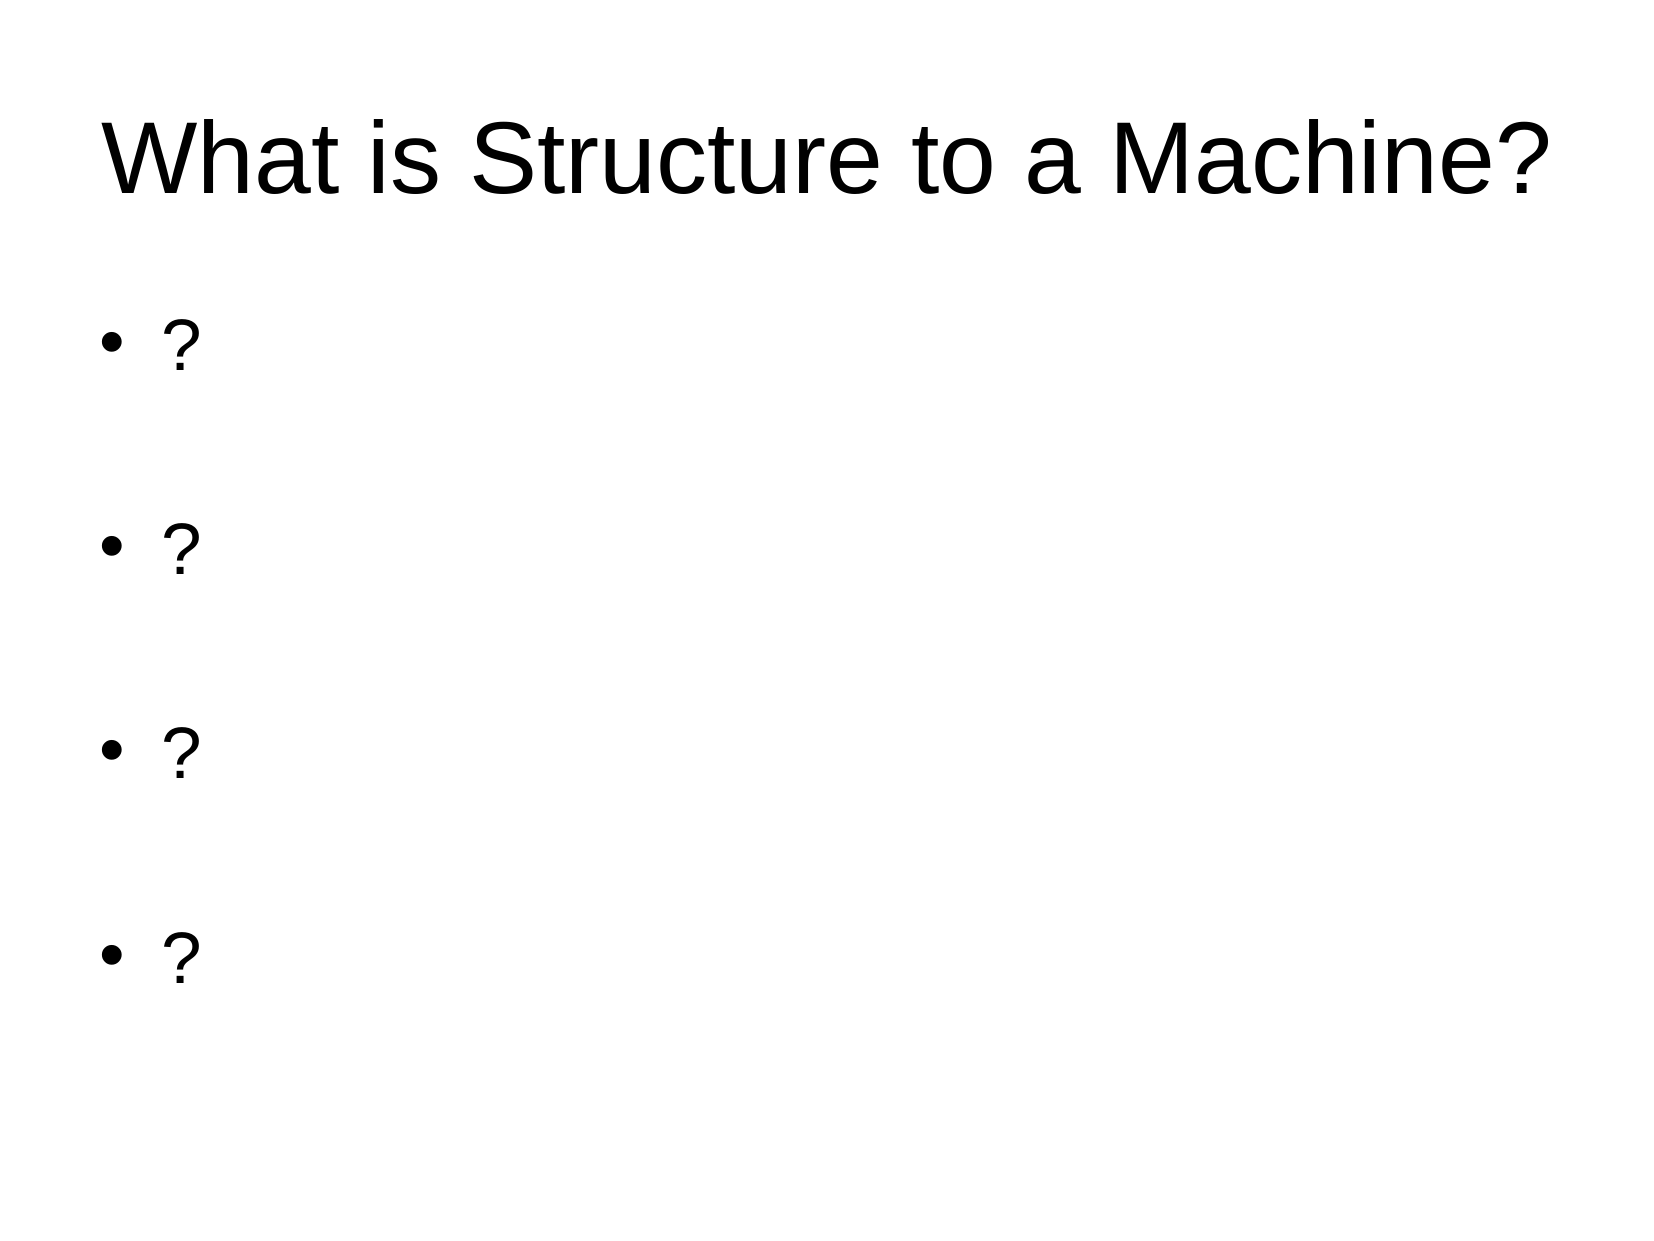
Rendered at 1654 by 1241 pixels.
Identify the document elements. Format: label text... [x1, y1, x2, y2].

title What is Structure to a Machine? [82, 49, 1571, 257]
list ? ? ? ? [82, 289, 1571, 1108]
